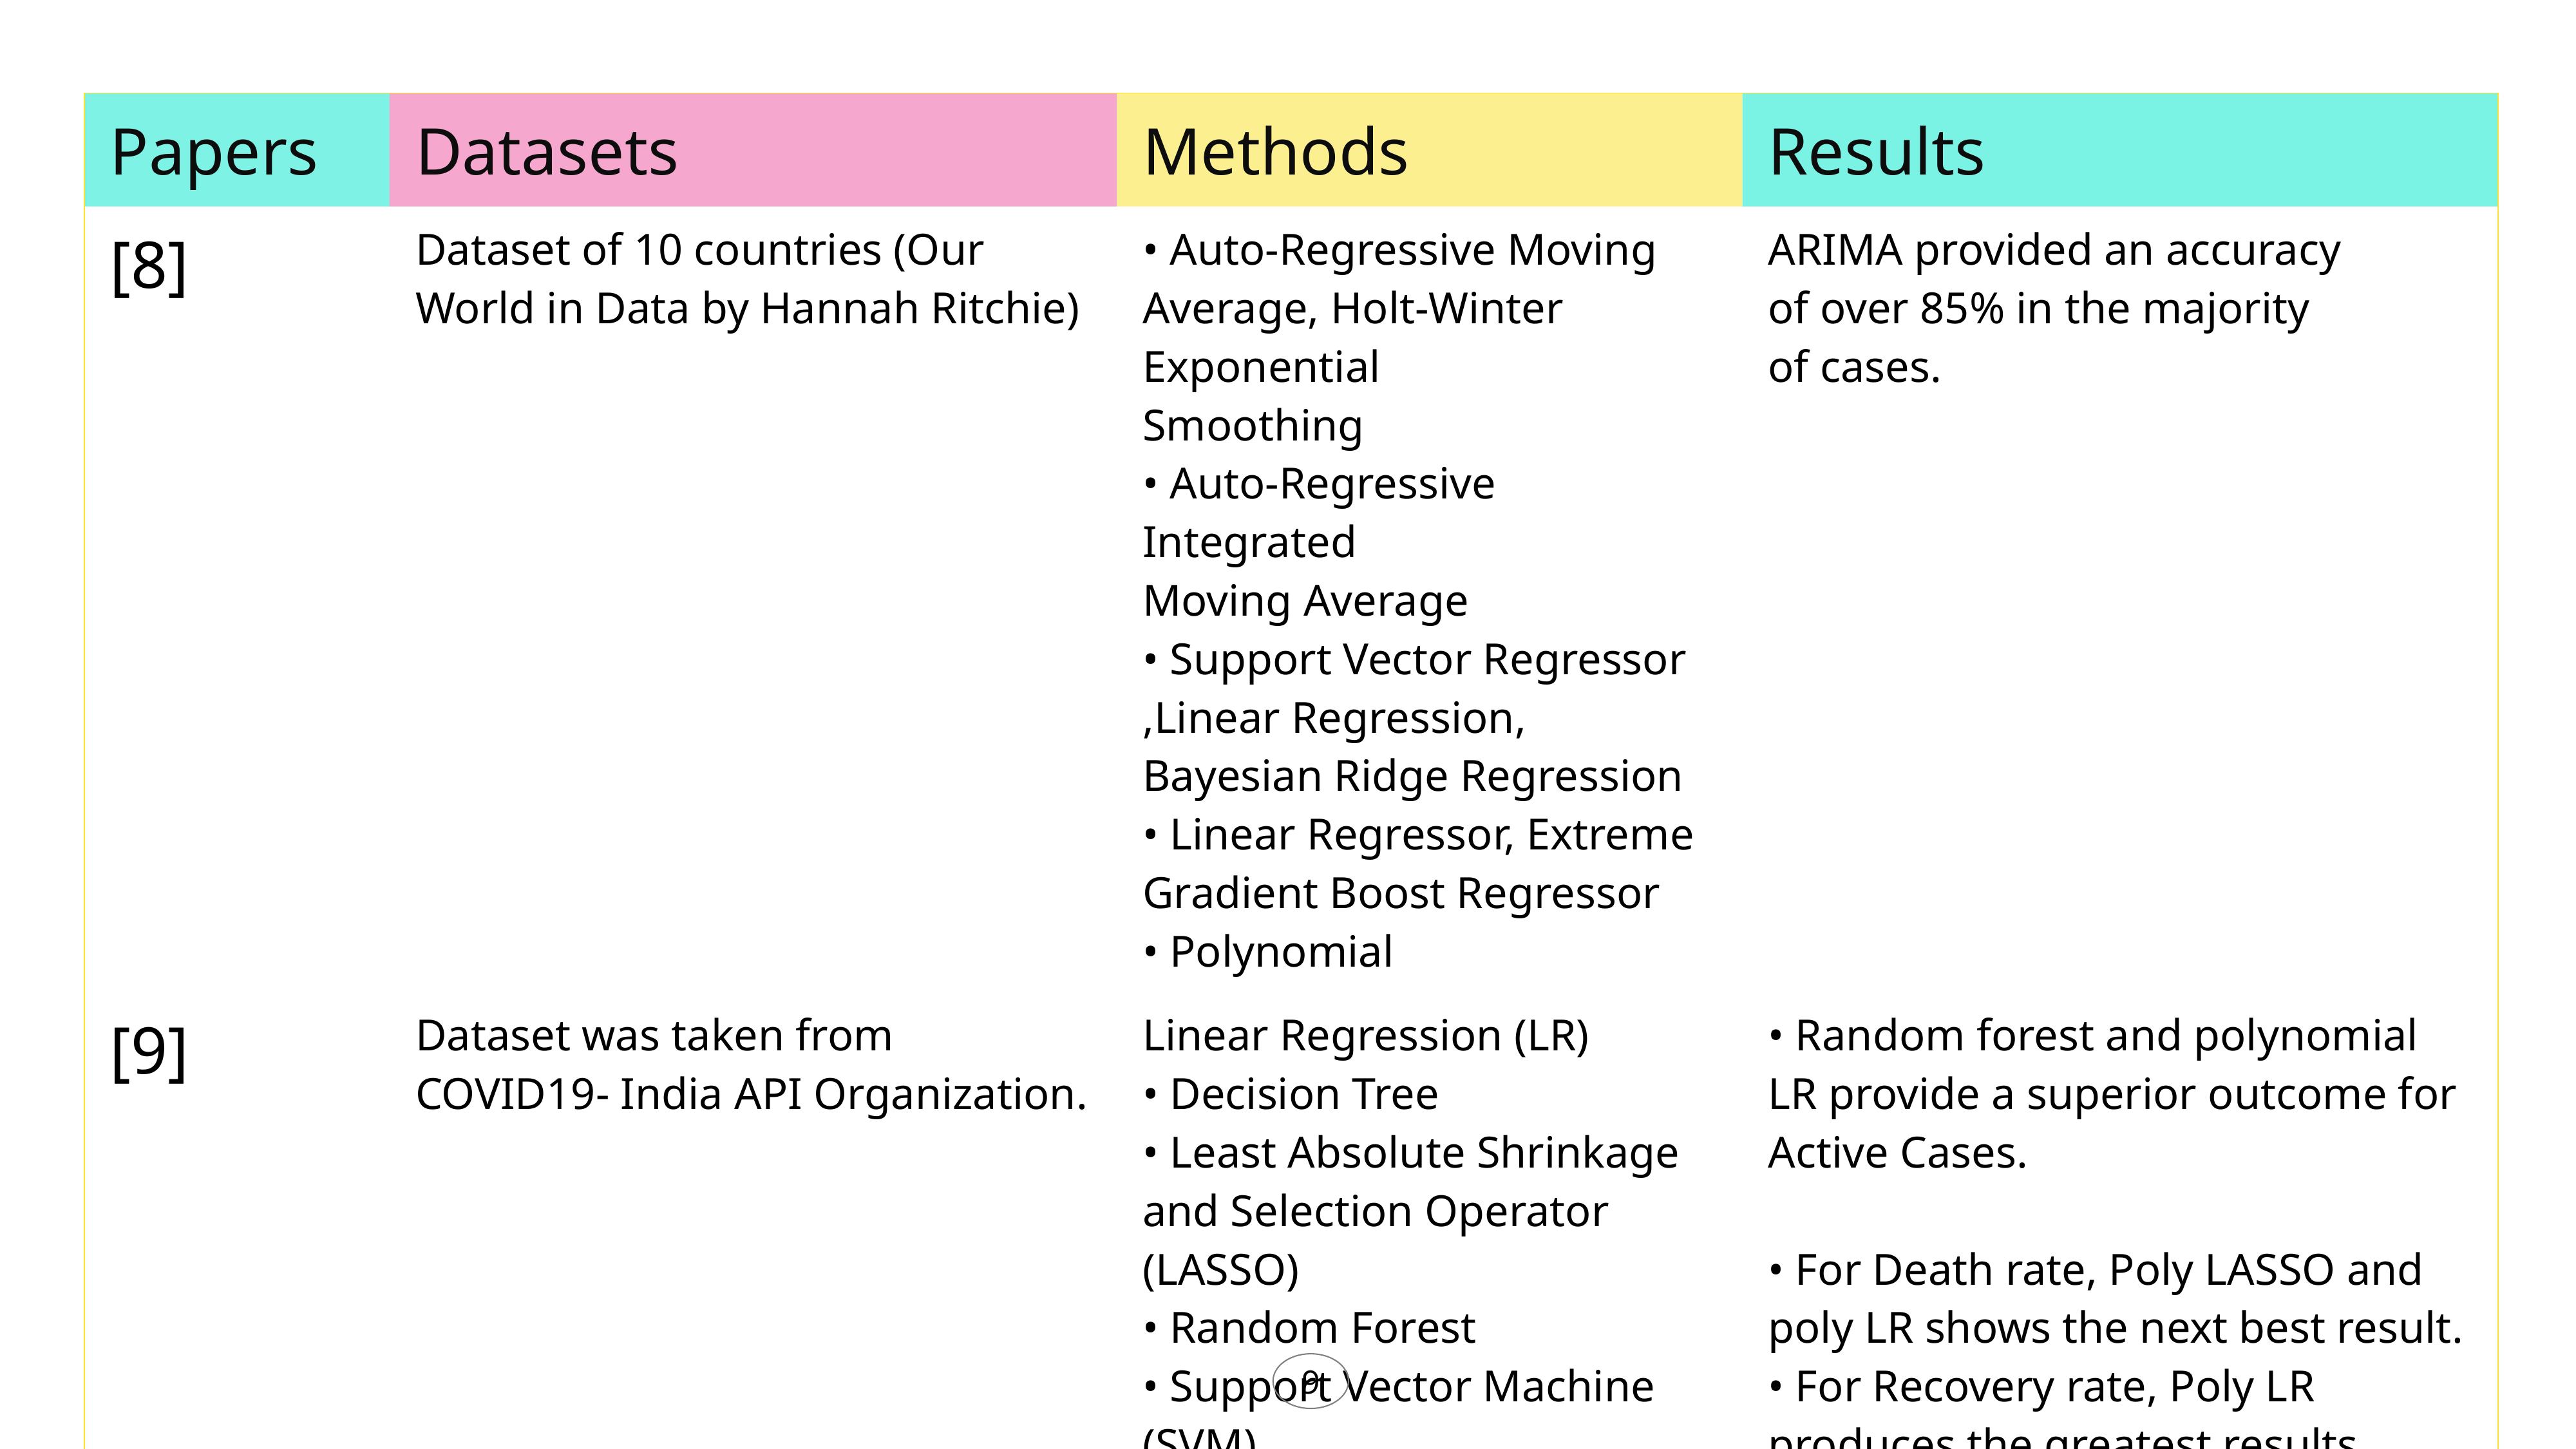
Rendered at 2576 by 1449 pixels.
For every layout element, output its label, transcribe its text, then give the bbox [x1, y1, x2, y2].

table_header Datasets [390, 93, 1117, 207]
table_cell Dataset of 10 countries (Our World in Data by Hannah Ritchie) [390, 207, 1117, 992]
table_header Results [1743, 93, 2497, 207]
table_header Methods [1117, 93, 1743, 207]
table_cell [8] [85, 207, 390, 992]
table_header Papers [85, 93, 390, 207]
table_cell • Auto-Regressive Moving Average, Holt-Winter Exponential Smoothing • Auto-Regressive Integrated Moving Average • Support Vector Regressor ,Linear Regression, Bayesian Ridge Regression • Linear Regressor, Extreme Gradient Boost Regressor • Polynomial [1117, 207, 1743, 992]
table_cell [9] [85, 992, 390, 1449]
table_cell Linear Regression (LR) • Decision Tree • Least Absolute Shrinkage and Selection Operator (LASSO) • Random Forest • Support Vector Machine (SVM). [1117, 992, 1743, 1449]
table_cell • Random forest and polynomial LR provide a superior outcome for Active Cases. • For Death rate, Poly LASSO and poly LR shows the next best result. • For Recovery rate, Poly LR produces the greatest results. [1743, 992, 2497, 1449]
text_box 9 [1273, 1354, 1349, 1409]
table_cell Dataset was taken from COVID19- India API Organization. [390, 992, 1117, 1449]
table_cell ARIMA provided an accuracy of over 85% in the majority of cases. [1743, 207, 2497, 992]
